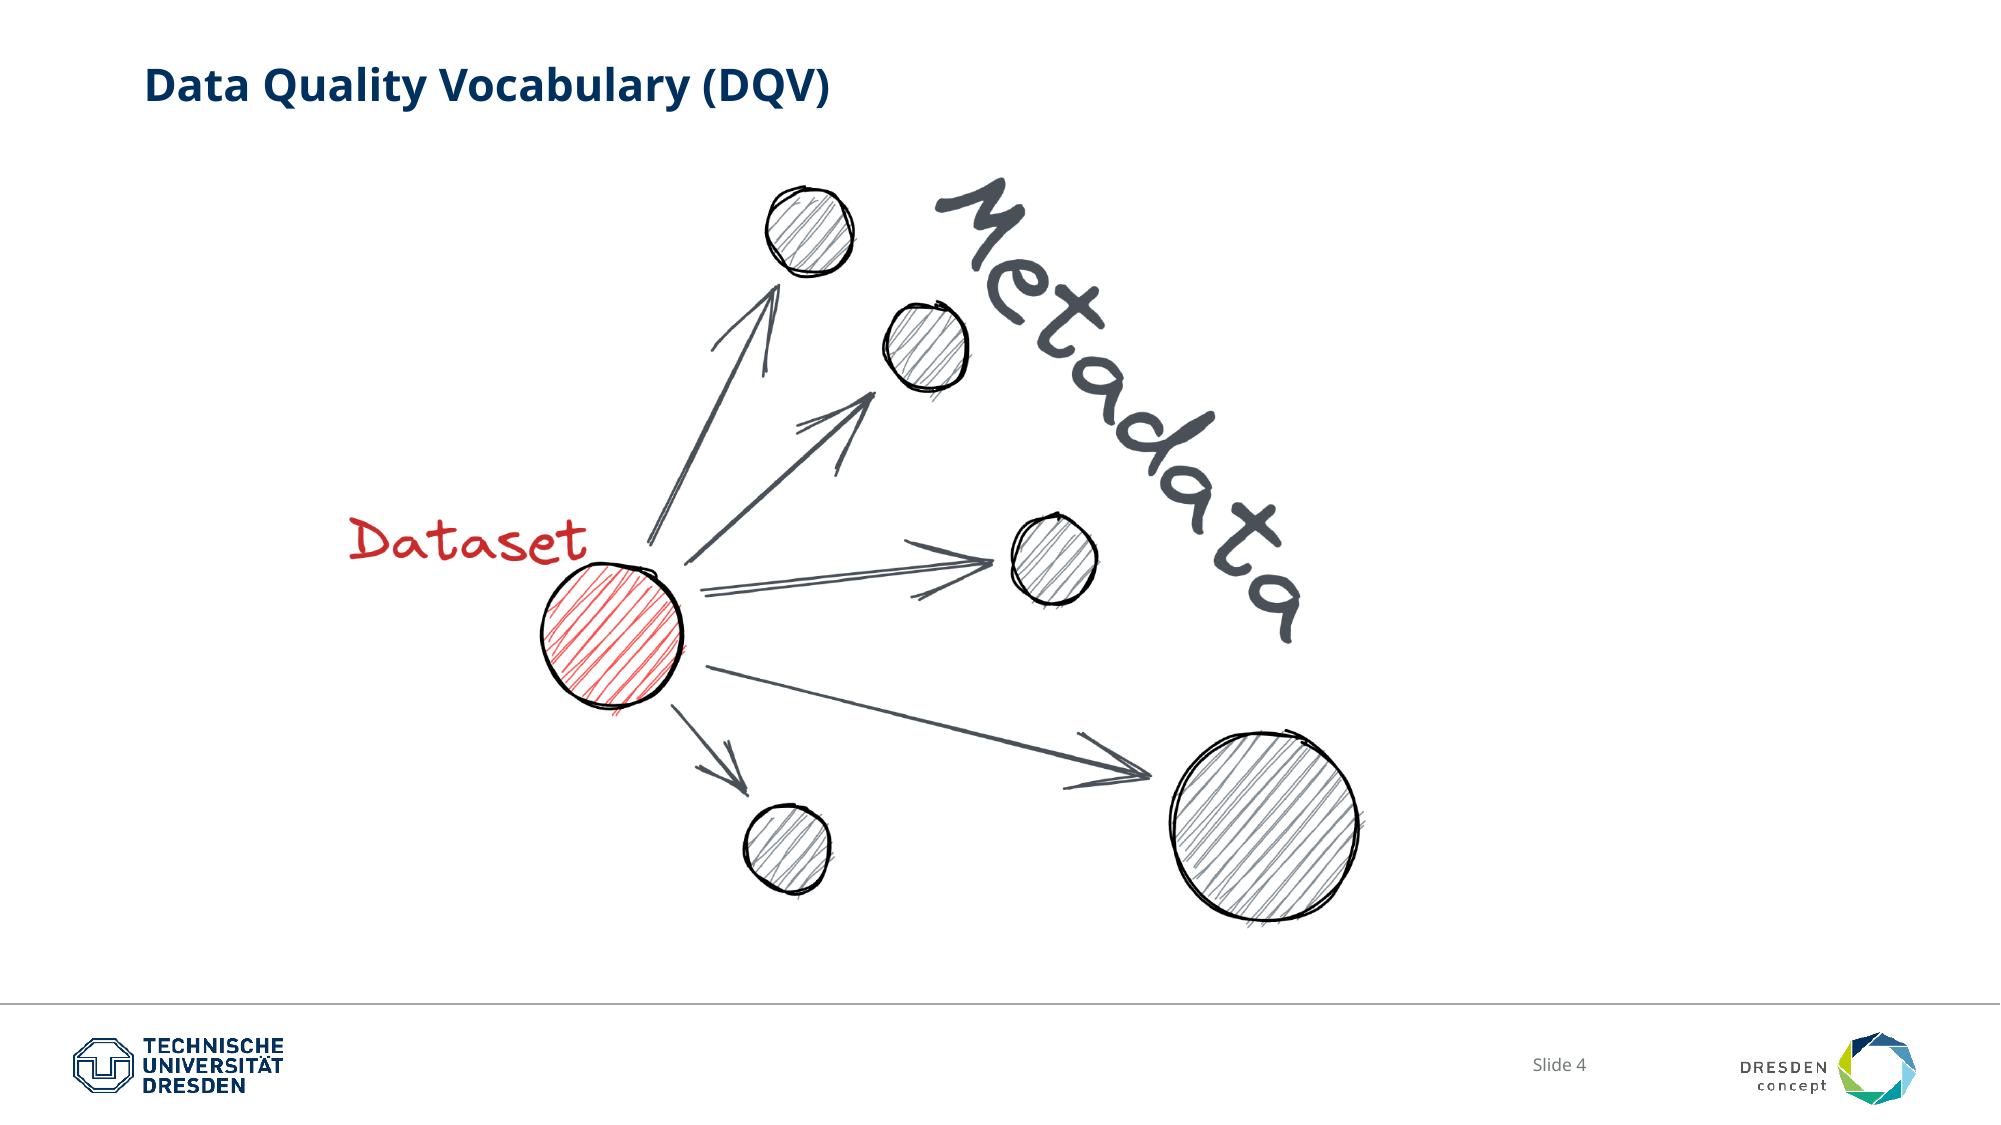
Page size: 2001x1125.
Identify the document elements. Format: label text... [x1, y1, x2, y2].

picture [73, 1038, 283, 1093]
title Data Quality Vocabulary (DQV) [143, 56, 1880, 169]
picture [1741, 1032, 1916, 1105]
picture [320, 112, 1396, 949]
